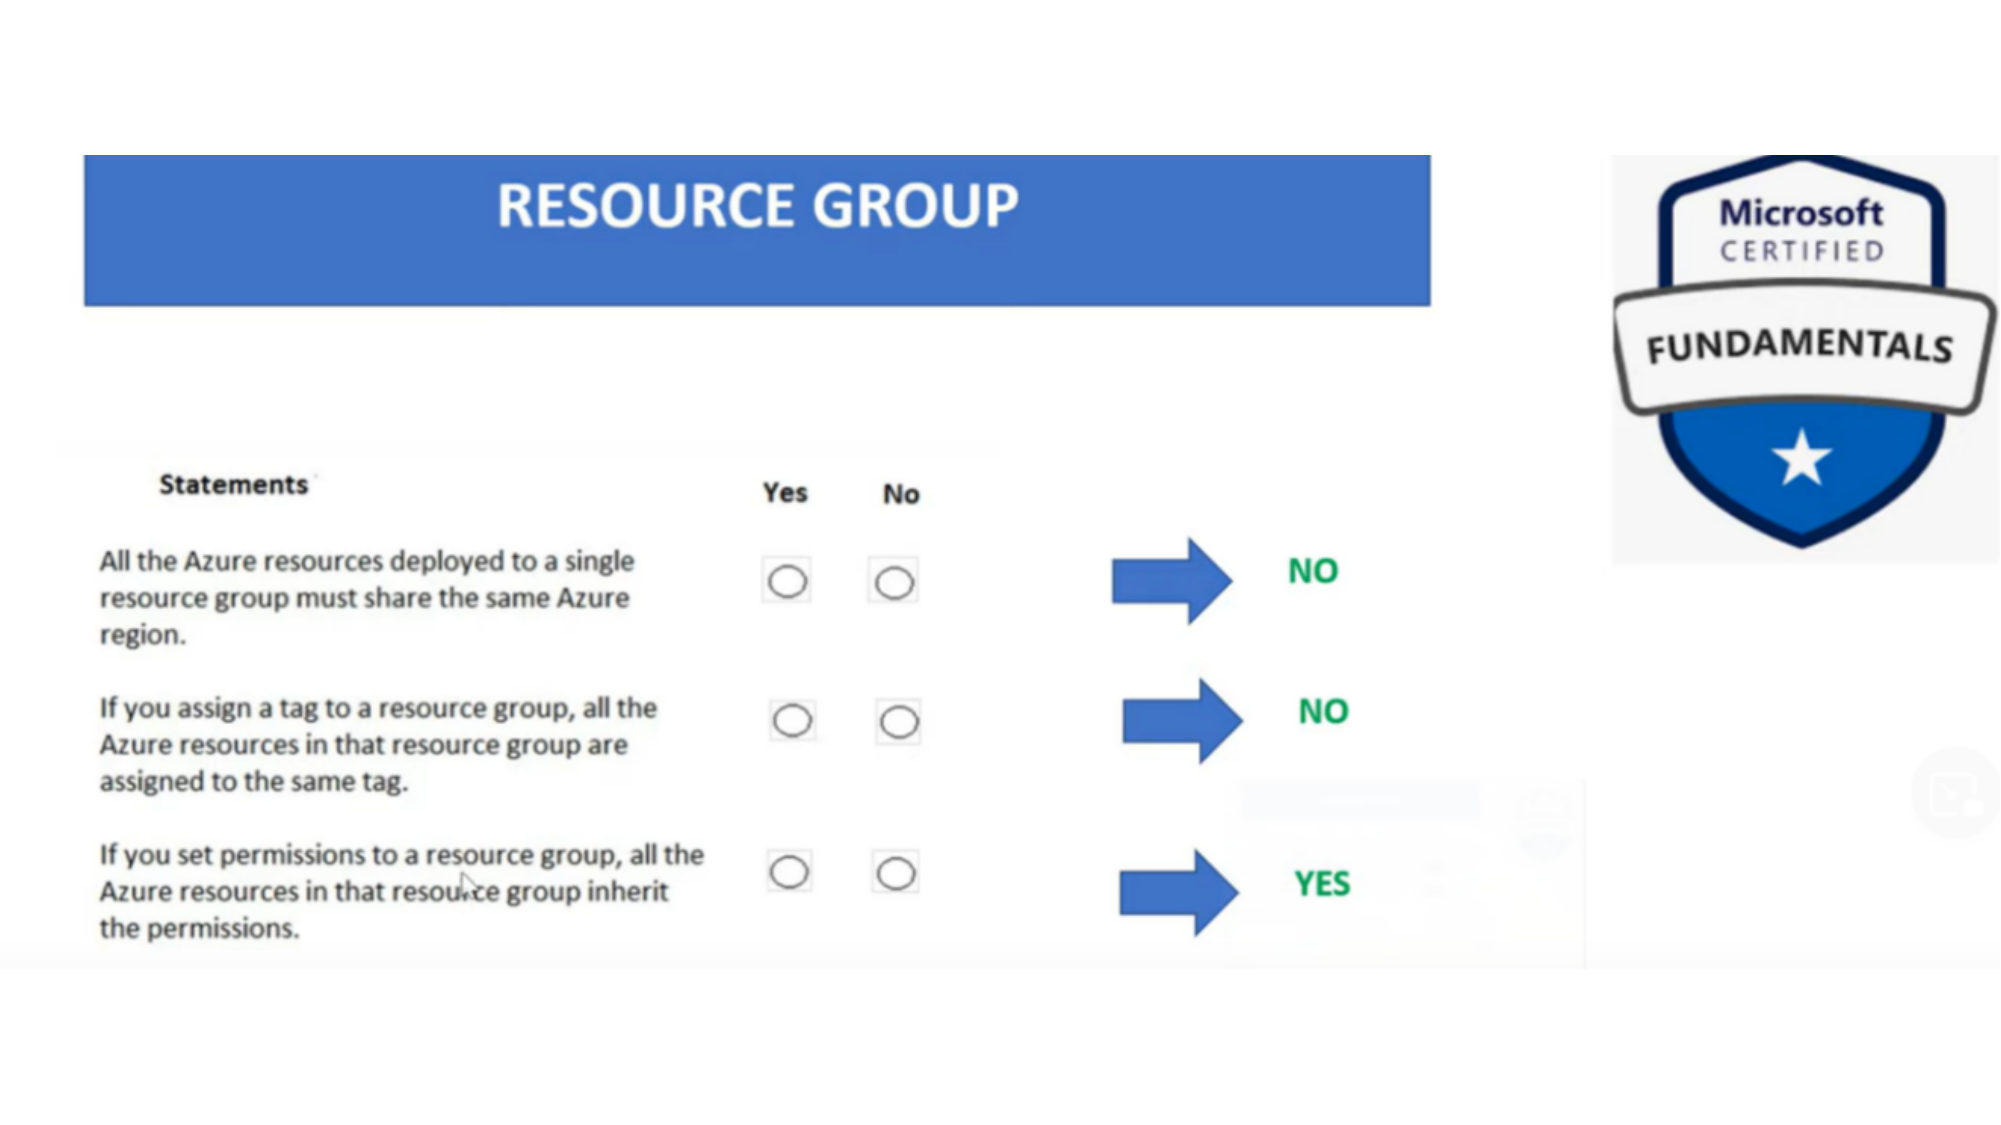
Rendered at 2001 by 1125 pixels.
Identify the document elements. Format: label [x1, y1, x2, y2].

picture [0, 155, 2000, 969]
